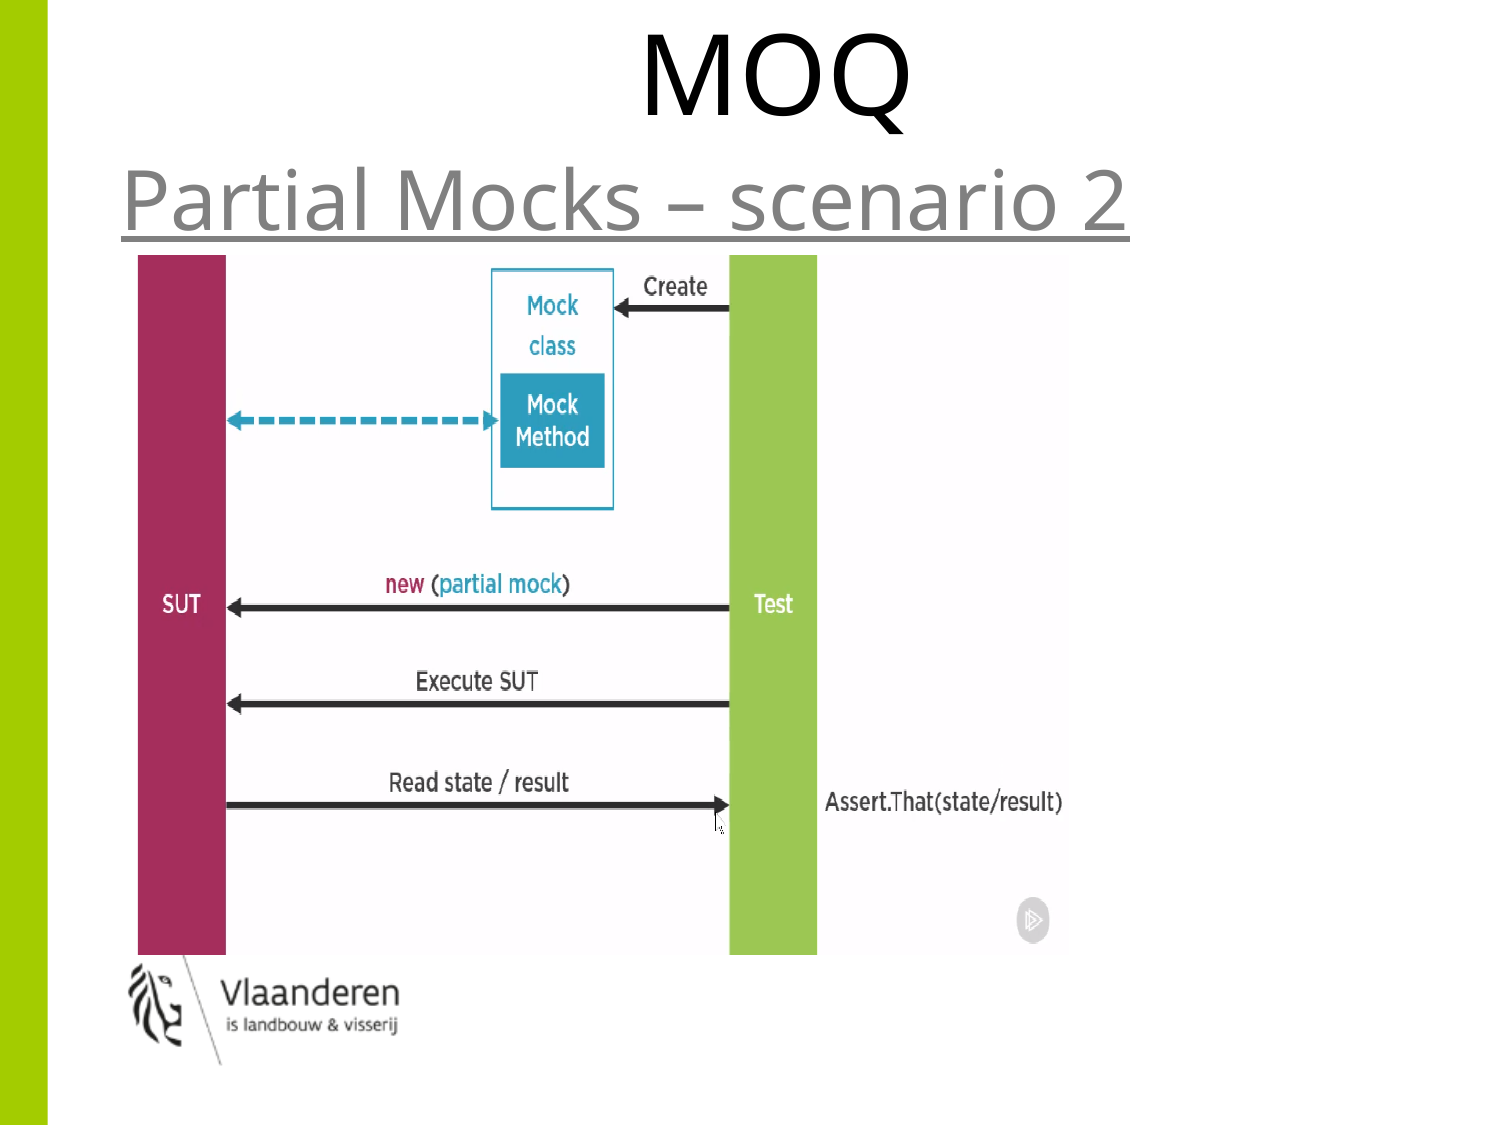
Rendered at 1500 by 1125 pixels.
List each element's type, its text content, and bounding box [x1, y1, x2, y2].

title MOQ [105, 58, 1448, 168]
list Partial Mocks – scenario 2 [73, 158, 1416, 256]
picture [105, 255, 1069, 1072]
